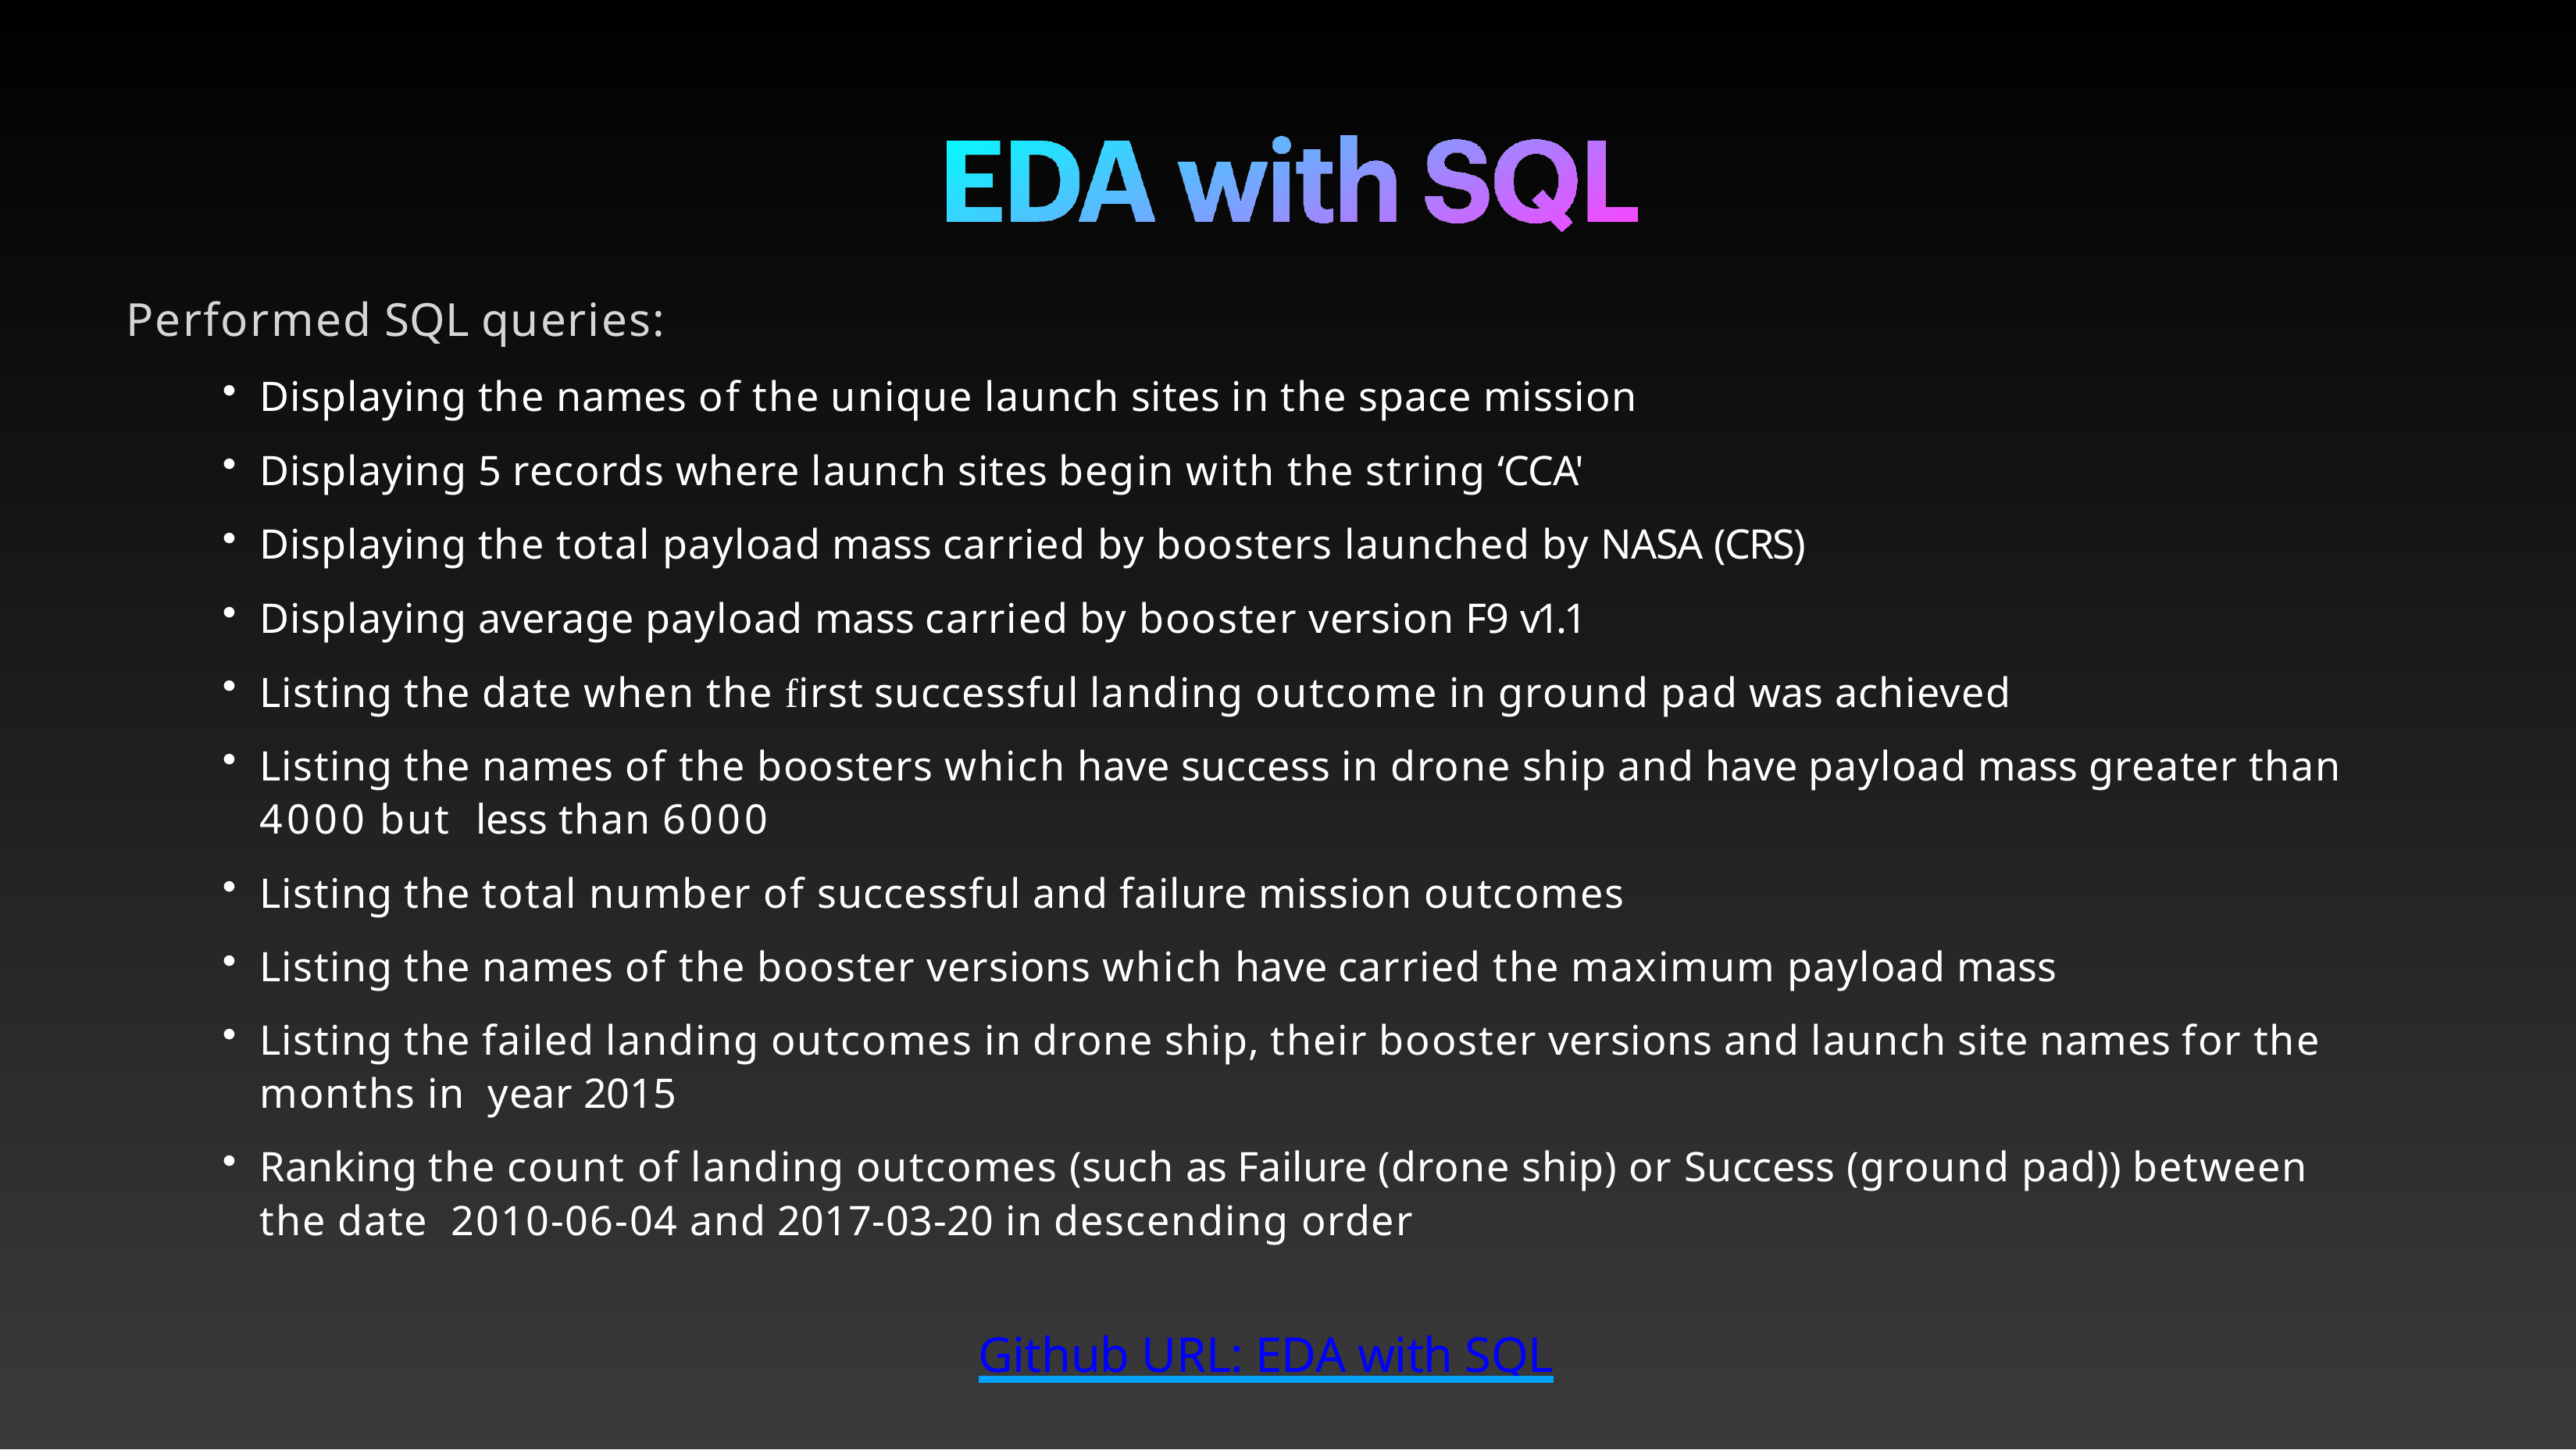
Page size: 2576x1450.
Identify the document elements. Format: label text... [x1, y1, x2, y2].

picture [0, 0, 2576, 1449]
text_box Performed SQL queries: Displaying the names of the unique launch sites in the space mission Displaying 5 records where launch sites begin with the string ‘CCA' Displaying the total payload mass carried by boosters launched by NASA (CRS) Displaying average payload mass carried by booster version F9 v1.1 Listing the date when the first successful landing outcome in ground pad was achieved Listing the names of the boosters which have success in drone ship and have payload mass greater than 4000 but less than 6000 Listing the total number of successful and failure mission outcomes Listing the names of the booster versions which have carried the maximum payload mass Listing the failed landing outcomes in drone ship, their booster versions and launch site names for the months in year 2015 Ranking the count of landing outcomes (such as Failure (drone ship) or Success (ground pad)) between the date 2010-06-04 and 2017-03-20 in descending order Github URL: EDA with SQL [124, 260, 2432, 1390]
